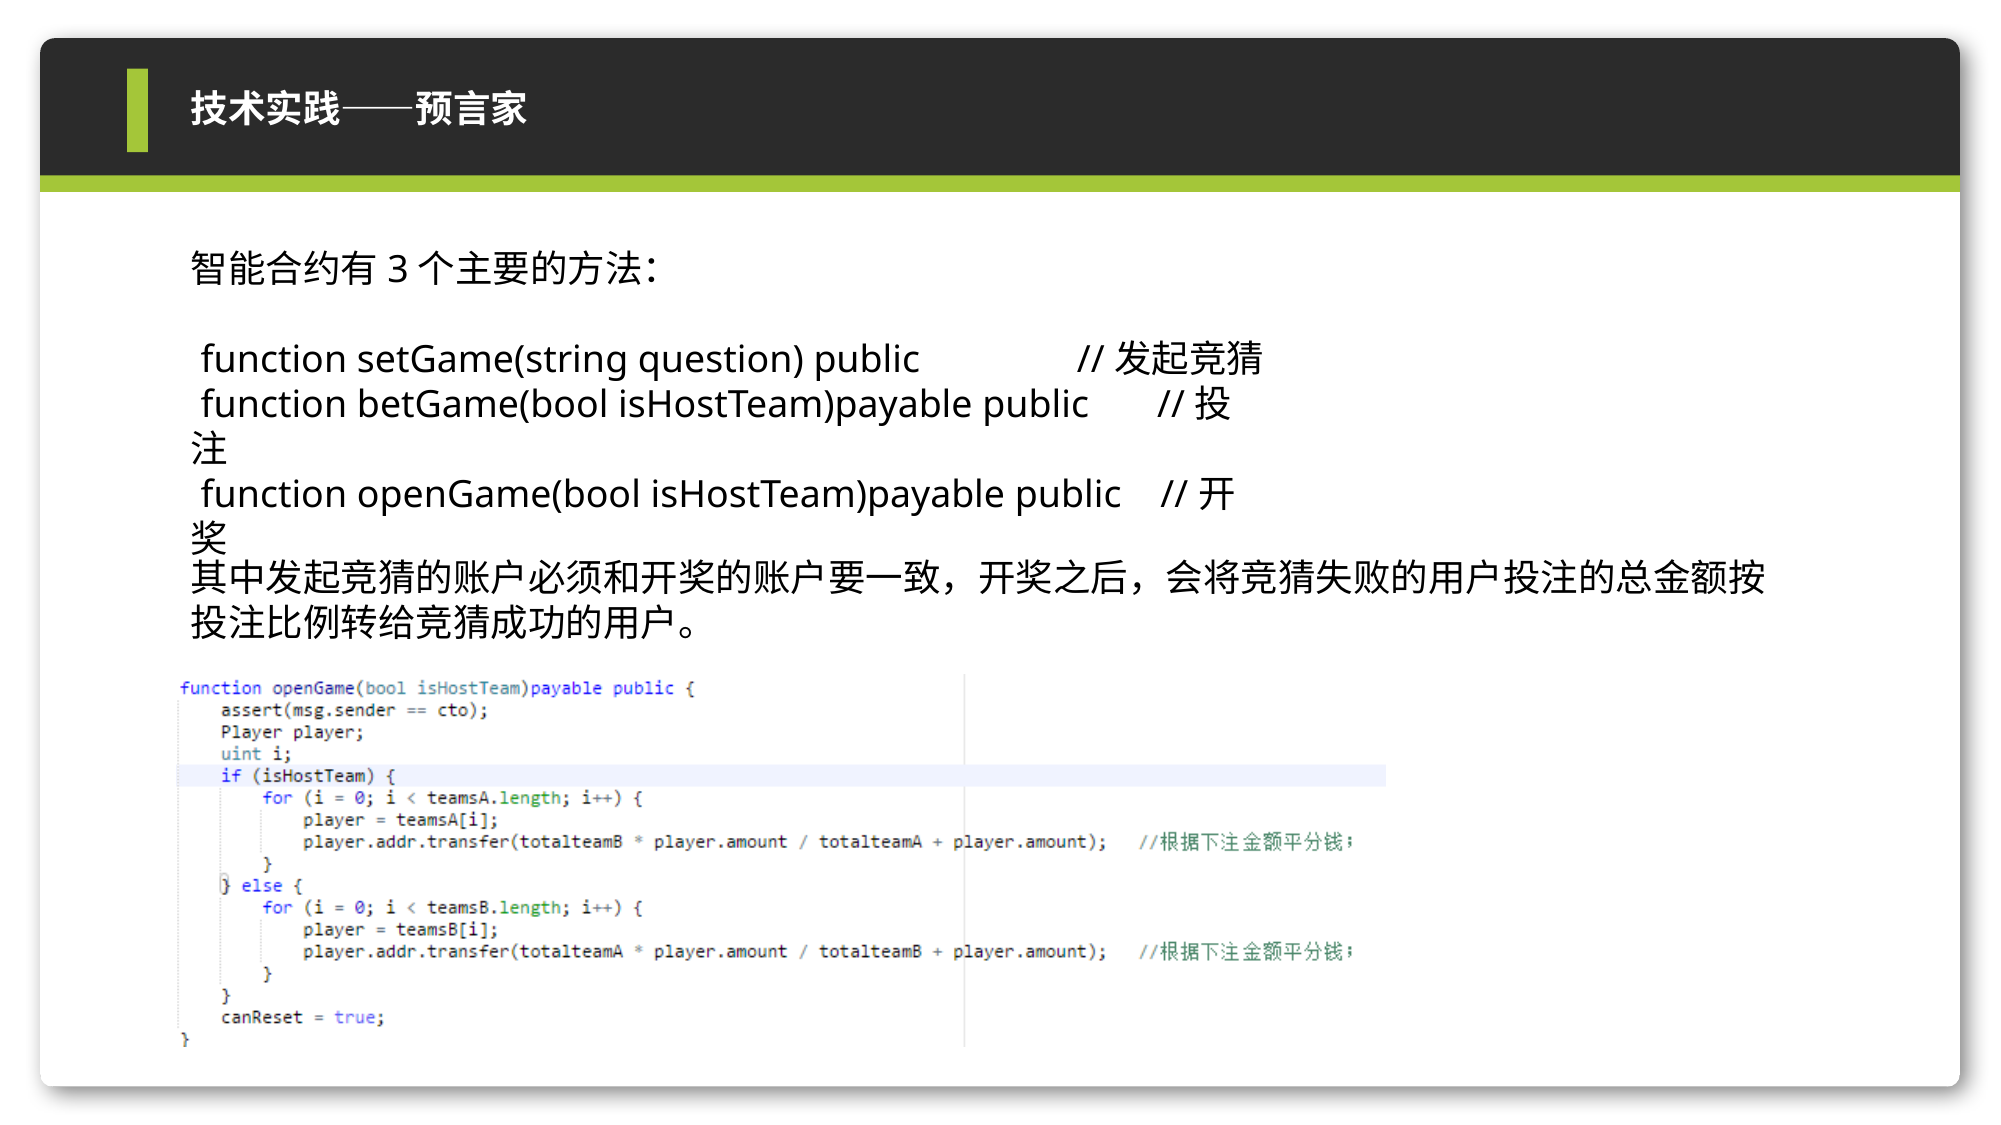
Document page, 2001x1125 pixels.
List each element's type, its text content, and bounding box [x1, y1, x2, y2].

text_box 其中发起竞猜的账户必须和开奖的账户要一致，开奖之后，会将竞猜失败的用户投注的总金额按投注比例转给竞猜成功的用户。 [176, 546, 1781, 652]
picture [176, 674, 1386, 1047]
list 技术实践——预言家 [176, 68, 1035, 153]
text_box 智能合约有3个主要的方法： function setGame(string question) public //发起竞猜 function betGame(bool isHostTeam)payable public //投注 function openGame(bool isHostTeam)payable public //开奖 [176, 237, 1284, 546]
